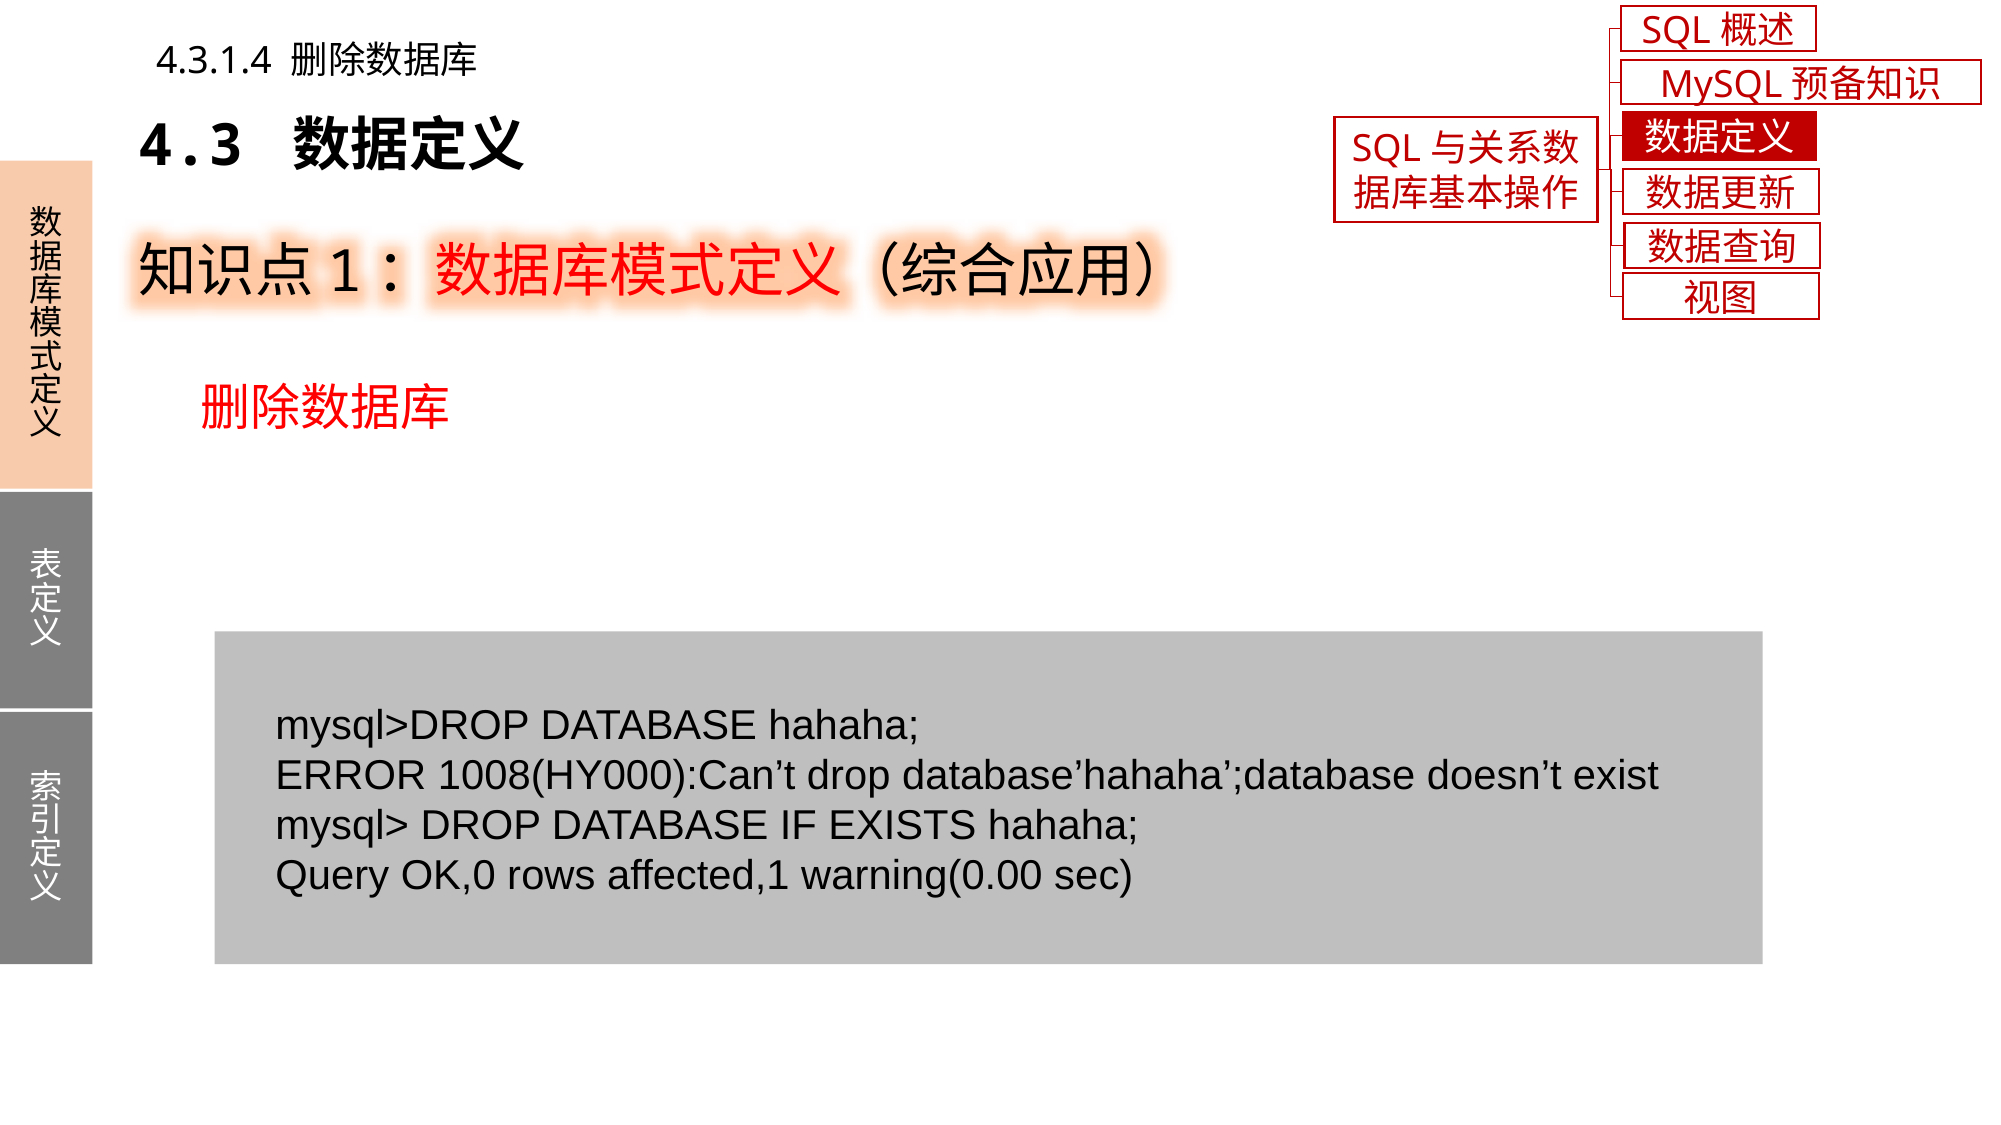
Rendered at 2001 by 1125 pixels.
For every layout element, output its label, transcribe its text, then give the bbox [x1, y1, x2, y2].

text_box 4.3.1.4 删除数据库 [141, 28, 493, 89]
text_box mysql>DROP DATABASE hahaha; ERROR 1008(HY000):Can’t drop database’hahaha’;database doesn’t exist mysql> DROP DATABASE IF EXISTS hahaha; Query OK,0 rows affected,1 warning(0.00 sec) [214, 630, 1764, 965]
text_box SQL概述 [1620, 5, 1817, 52]
text_box 视图 [1622, 272, 1820, 320]
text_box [1597, 28, 1621, 82]
text_box 删除数据库 [186, 350, 1827, 597]
text_box 数据更新 [1623, 168, 1820, 215]
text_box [118, 170, 1949, 335]
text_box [0, 160, 93, 965]
text_box SQL与关系数据库基本操作 [1333, 116, 1597, 223]
text_box 数据定义 [1622, 111, 1817, 161]
text_box 知识点1：数据库模式定义（综合应用） [120, 172, 1945, 329]
text_box 4.3 数据定义 [120, 97, 1568, 153]
text_box 数据查询 [1623, 222, 1821, 269]
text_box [1597, 82, 1621, 135]
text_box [1597, 135, 1623, 169]
text_box 4.1 SQL概述 [114, 166, 1954, 339]
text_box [1597, 169, 1623, 297]
text_box MySQL预备知识 [1621, 59, 1982, 105]
